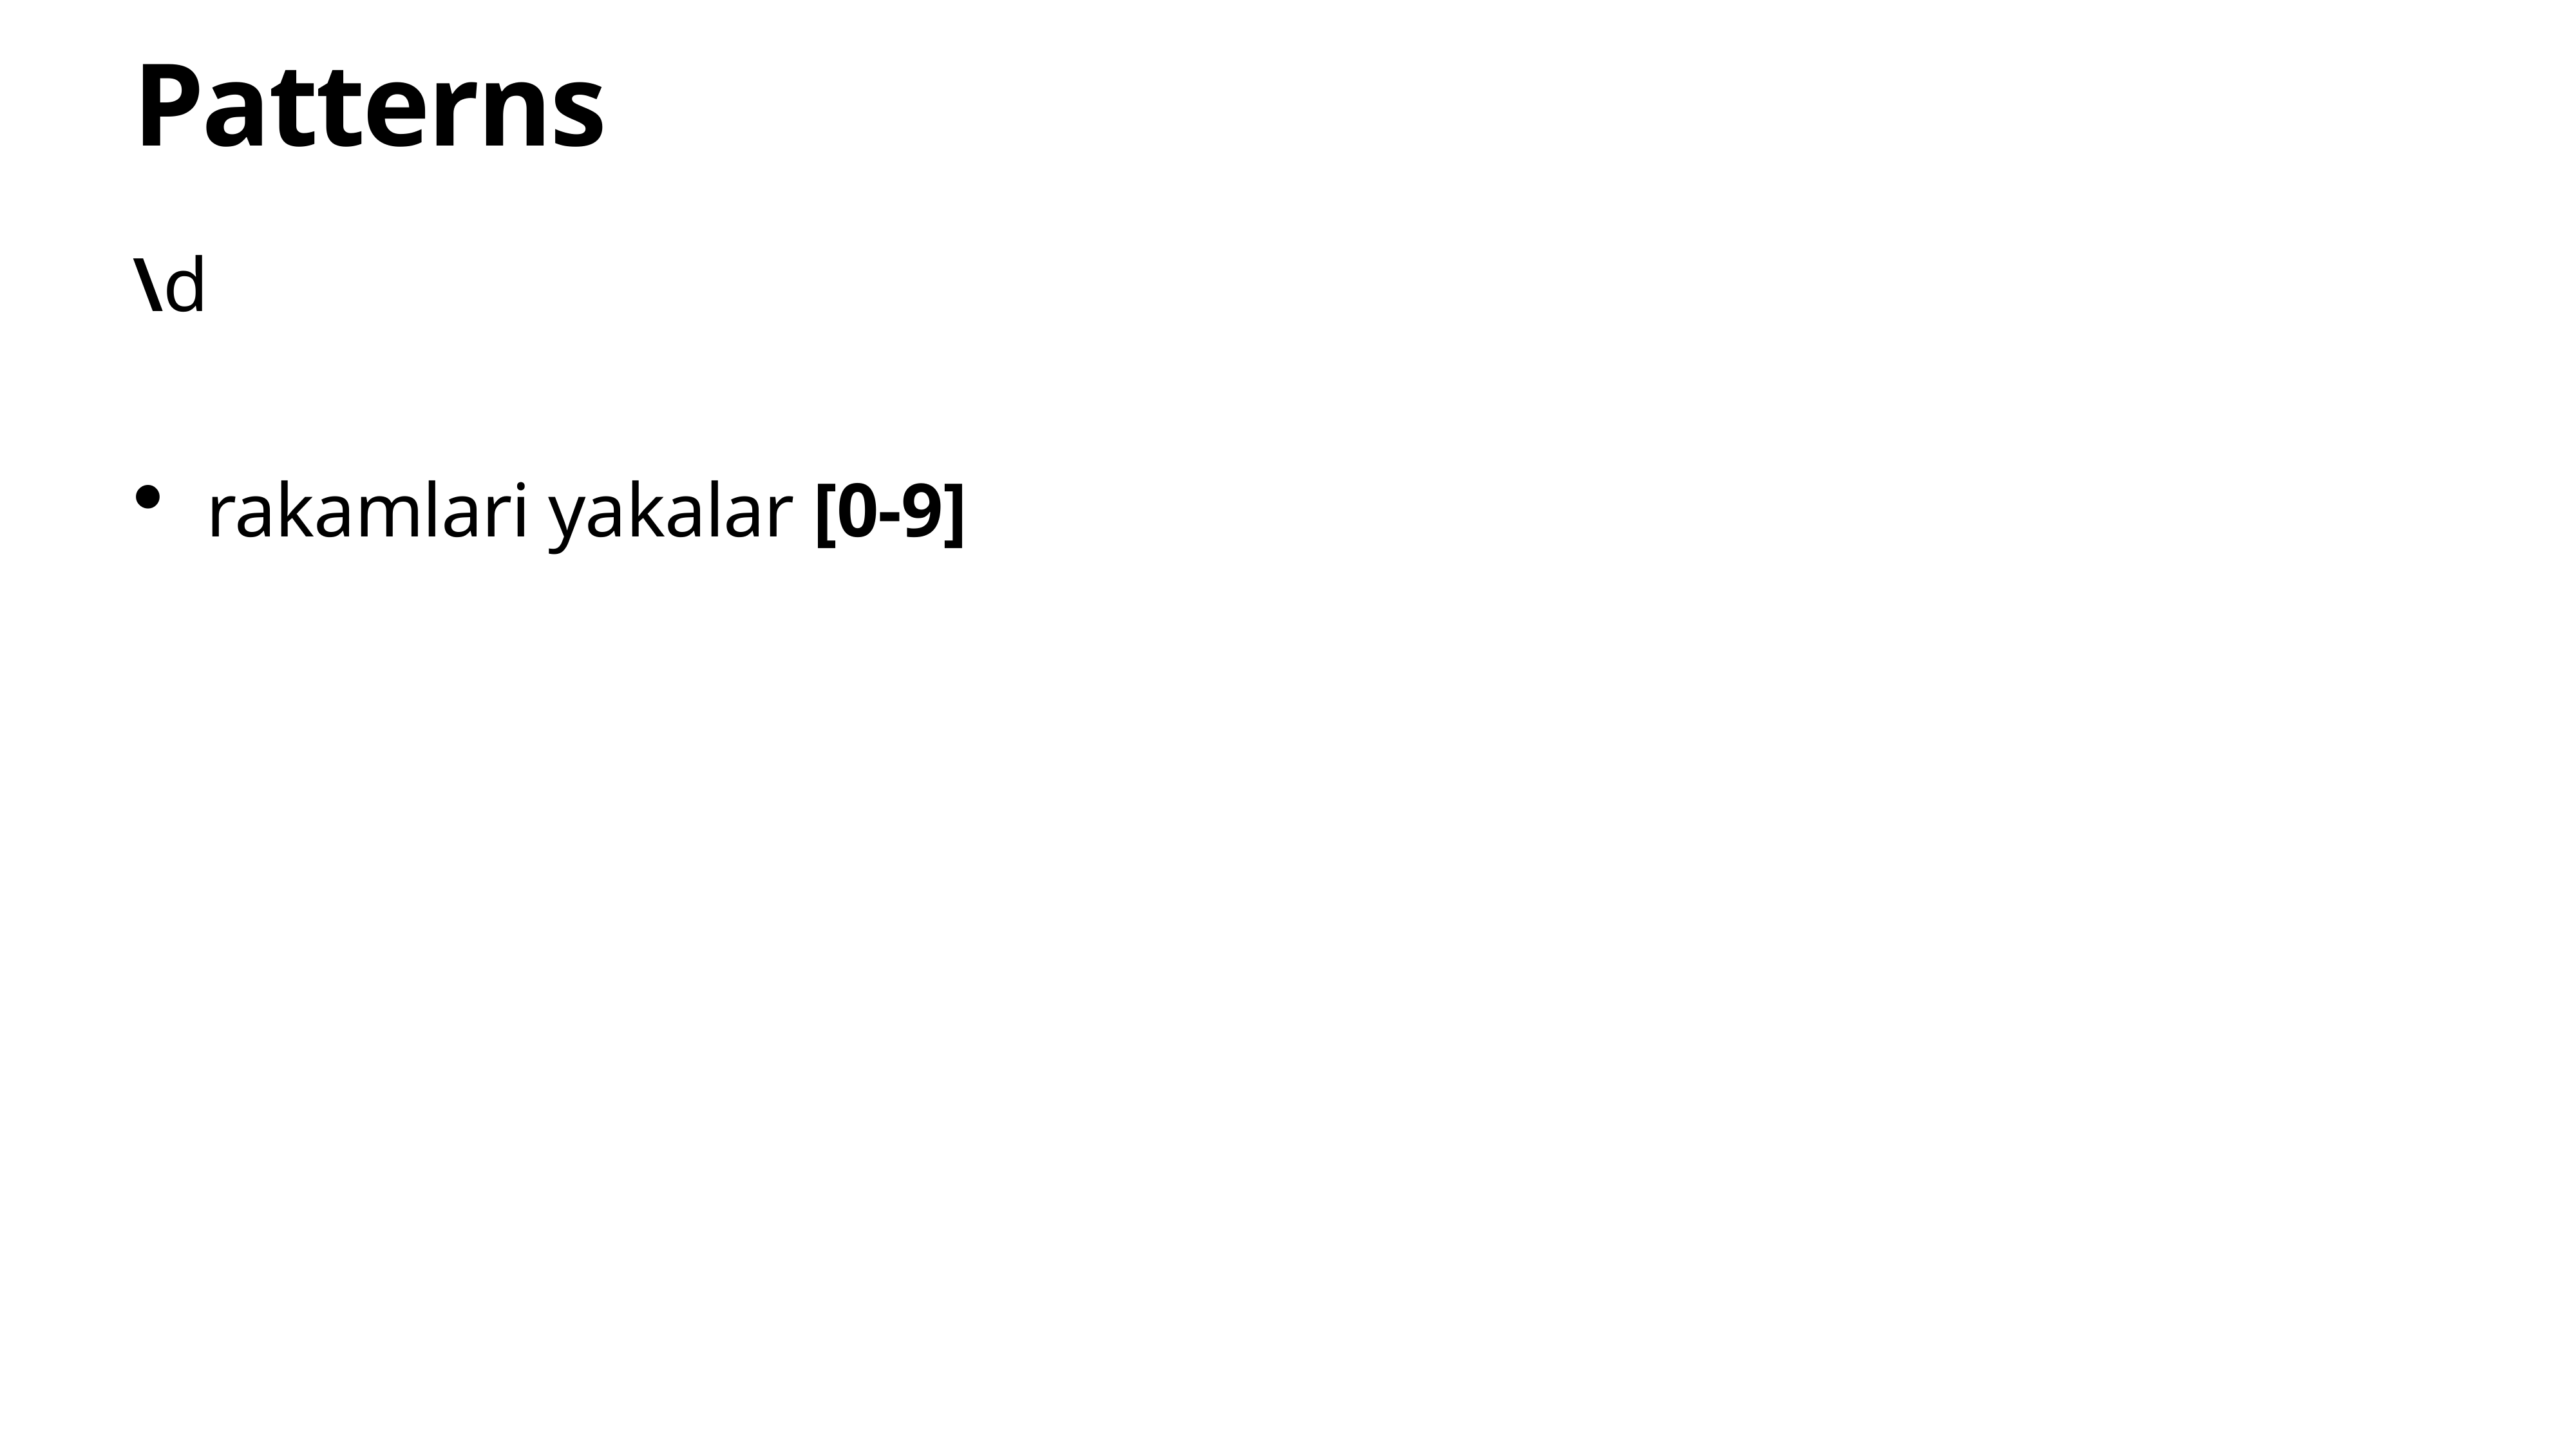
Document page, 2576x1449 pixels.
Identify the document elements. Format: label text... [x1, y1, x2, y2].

list \d rakamlari yakalar [0-9] [127, 232, 2449, 1321]
title Patterns [127, 52, 2449, 205]
